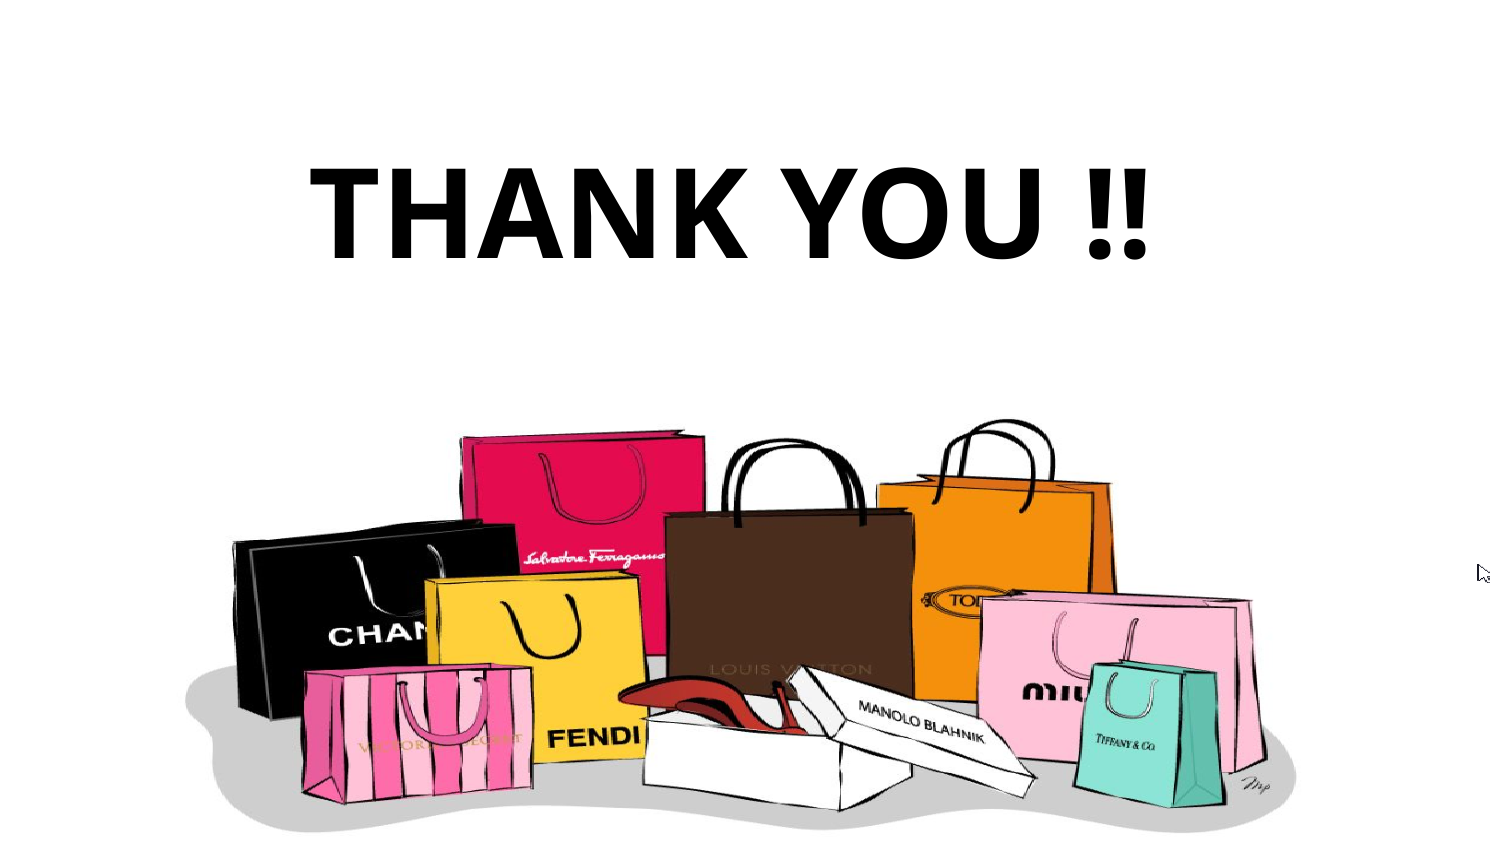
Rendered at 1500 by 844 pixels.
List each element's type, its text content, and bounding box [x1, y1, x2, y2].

text_box THANK YOU !! [270, 12, 1193, 375]
picture [33, 376, 1490, 844]
